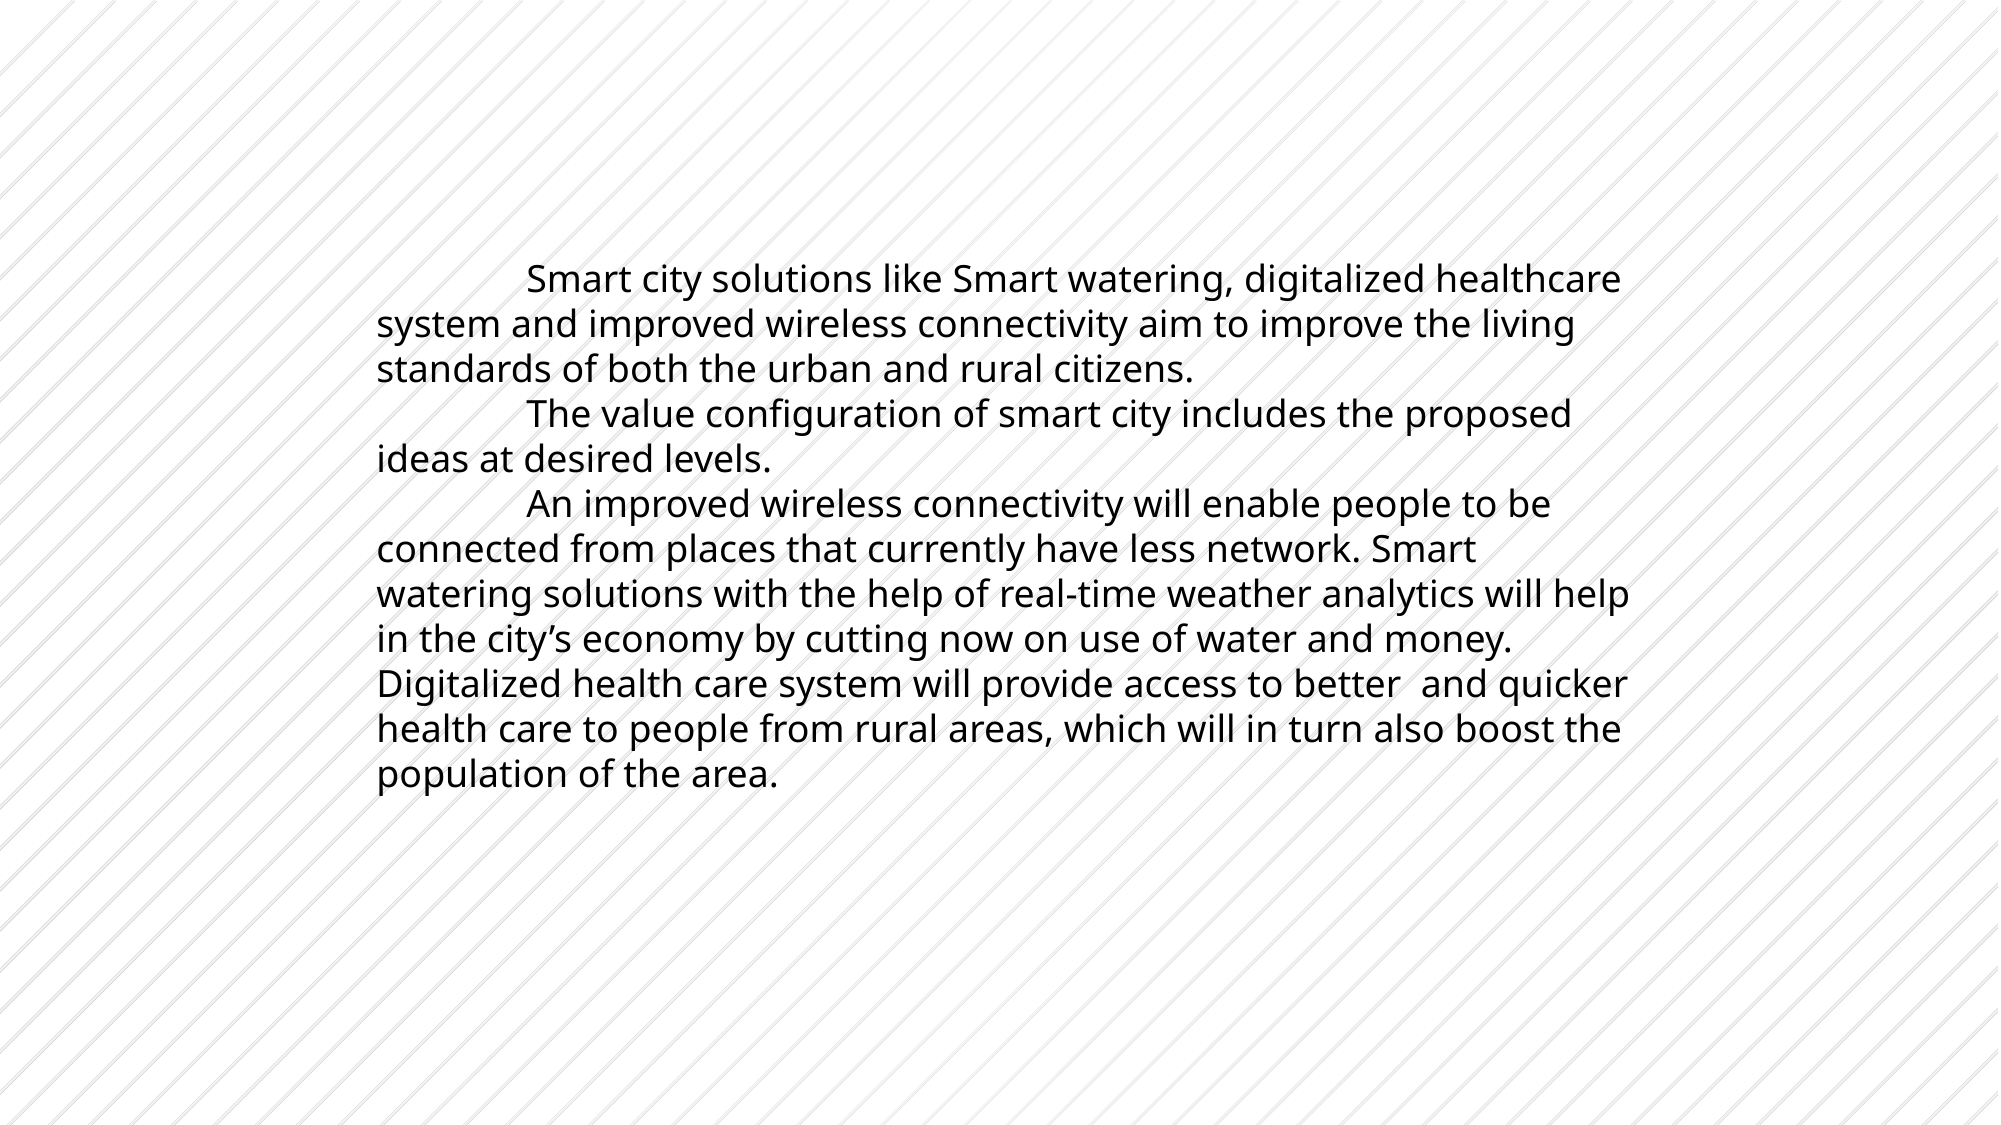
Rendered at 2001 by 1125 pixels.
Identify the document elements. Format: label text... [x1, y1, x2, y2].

text_box Smart city solutions like Smart watering, digitalized healthcare system and improved wireless connectivity aim to improve the living standards of both the urban and rural citizens. The value configuration of smart city includes the proposed ideas at desired levels. An improved wireless connectivity will enable people to be connected from places that currently have less network. Smart watering solutions with the help of real-time weather analytics will help in the city’s economy by cutting now on use of water and money. Digitalized health care system will provide access to better and quicker health care to people from rural areas, which will in turn also boost the population of the area. [361, 247, 1654, 802]
picture [0, 0, 1998, 1125]
